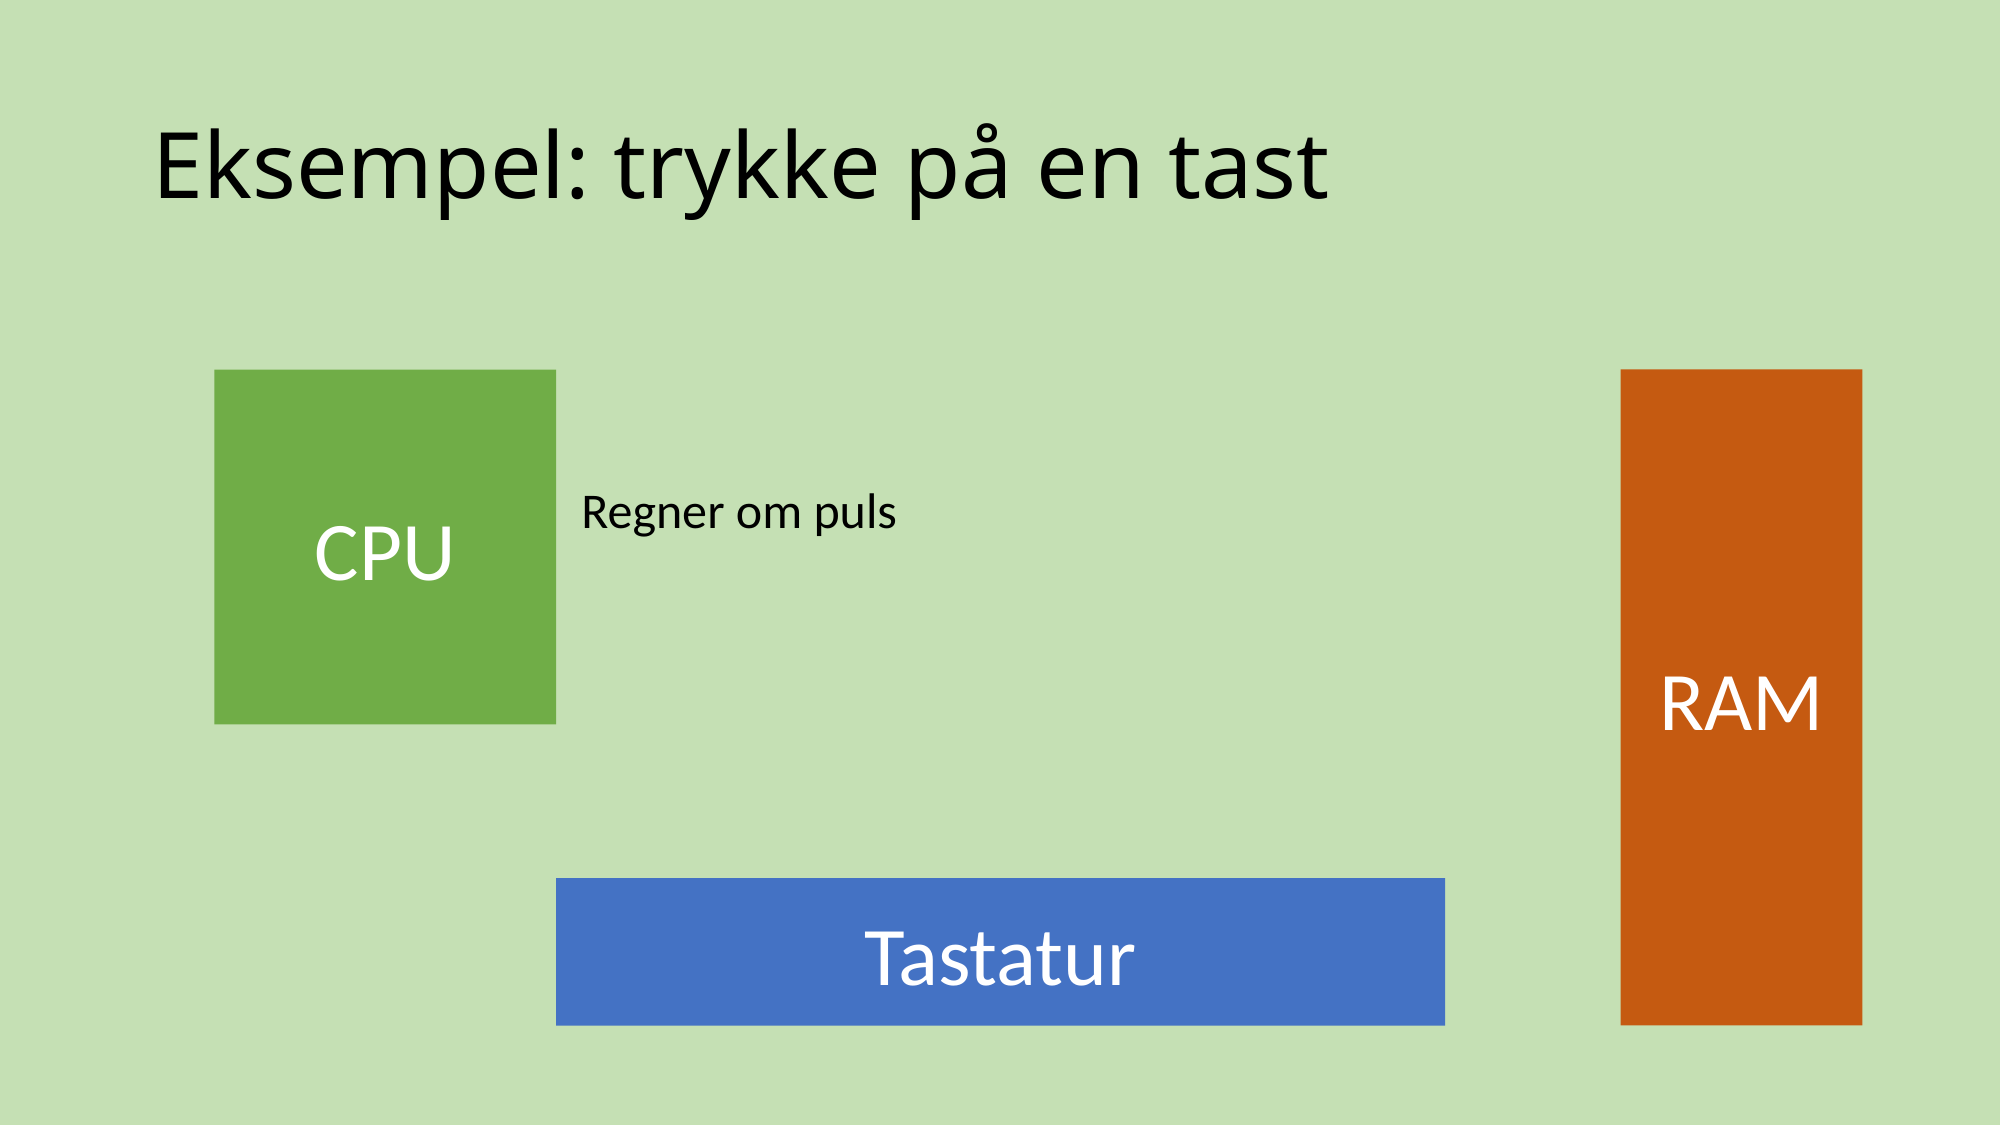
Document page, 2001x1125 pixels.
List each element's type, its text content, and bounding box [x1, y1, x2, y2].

text_box RAM [1620, 368, 1863, 1027]
title Eksempel: trykke på en tast [137, 59, 1863, 278]
text_box CPU [213, 368, 557, 725]
text_box Tastatur [555, 877, 1446, 1027]
text_box Regner om puls [566, 471, 913, 546]
